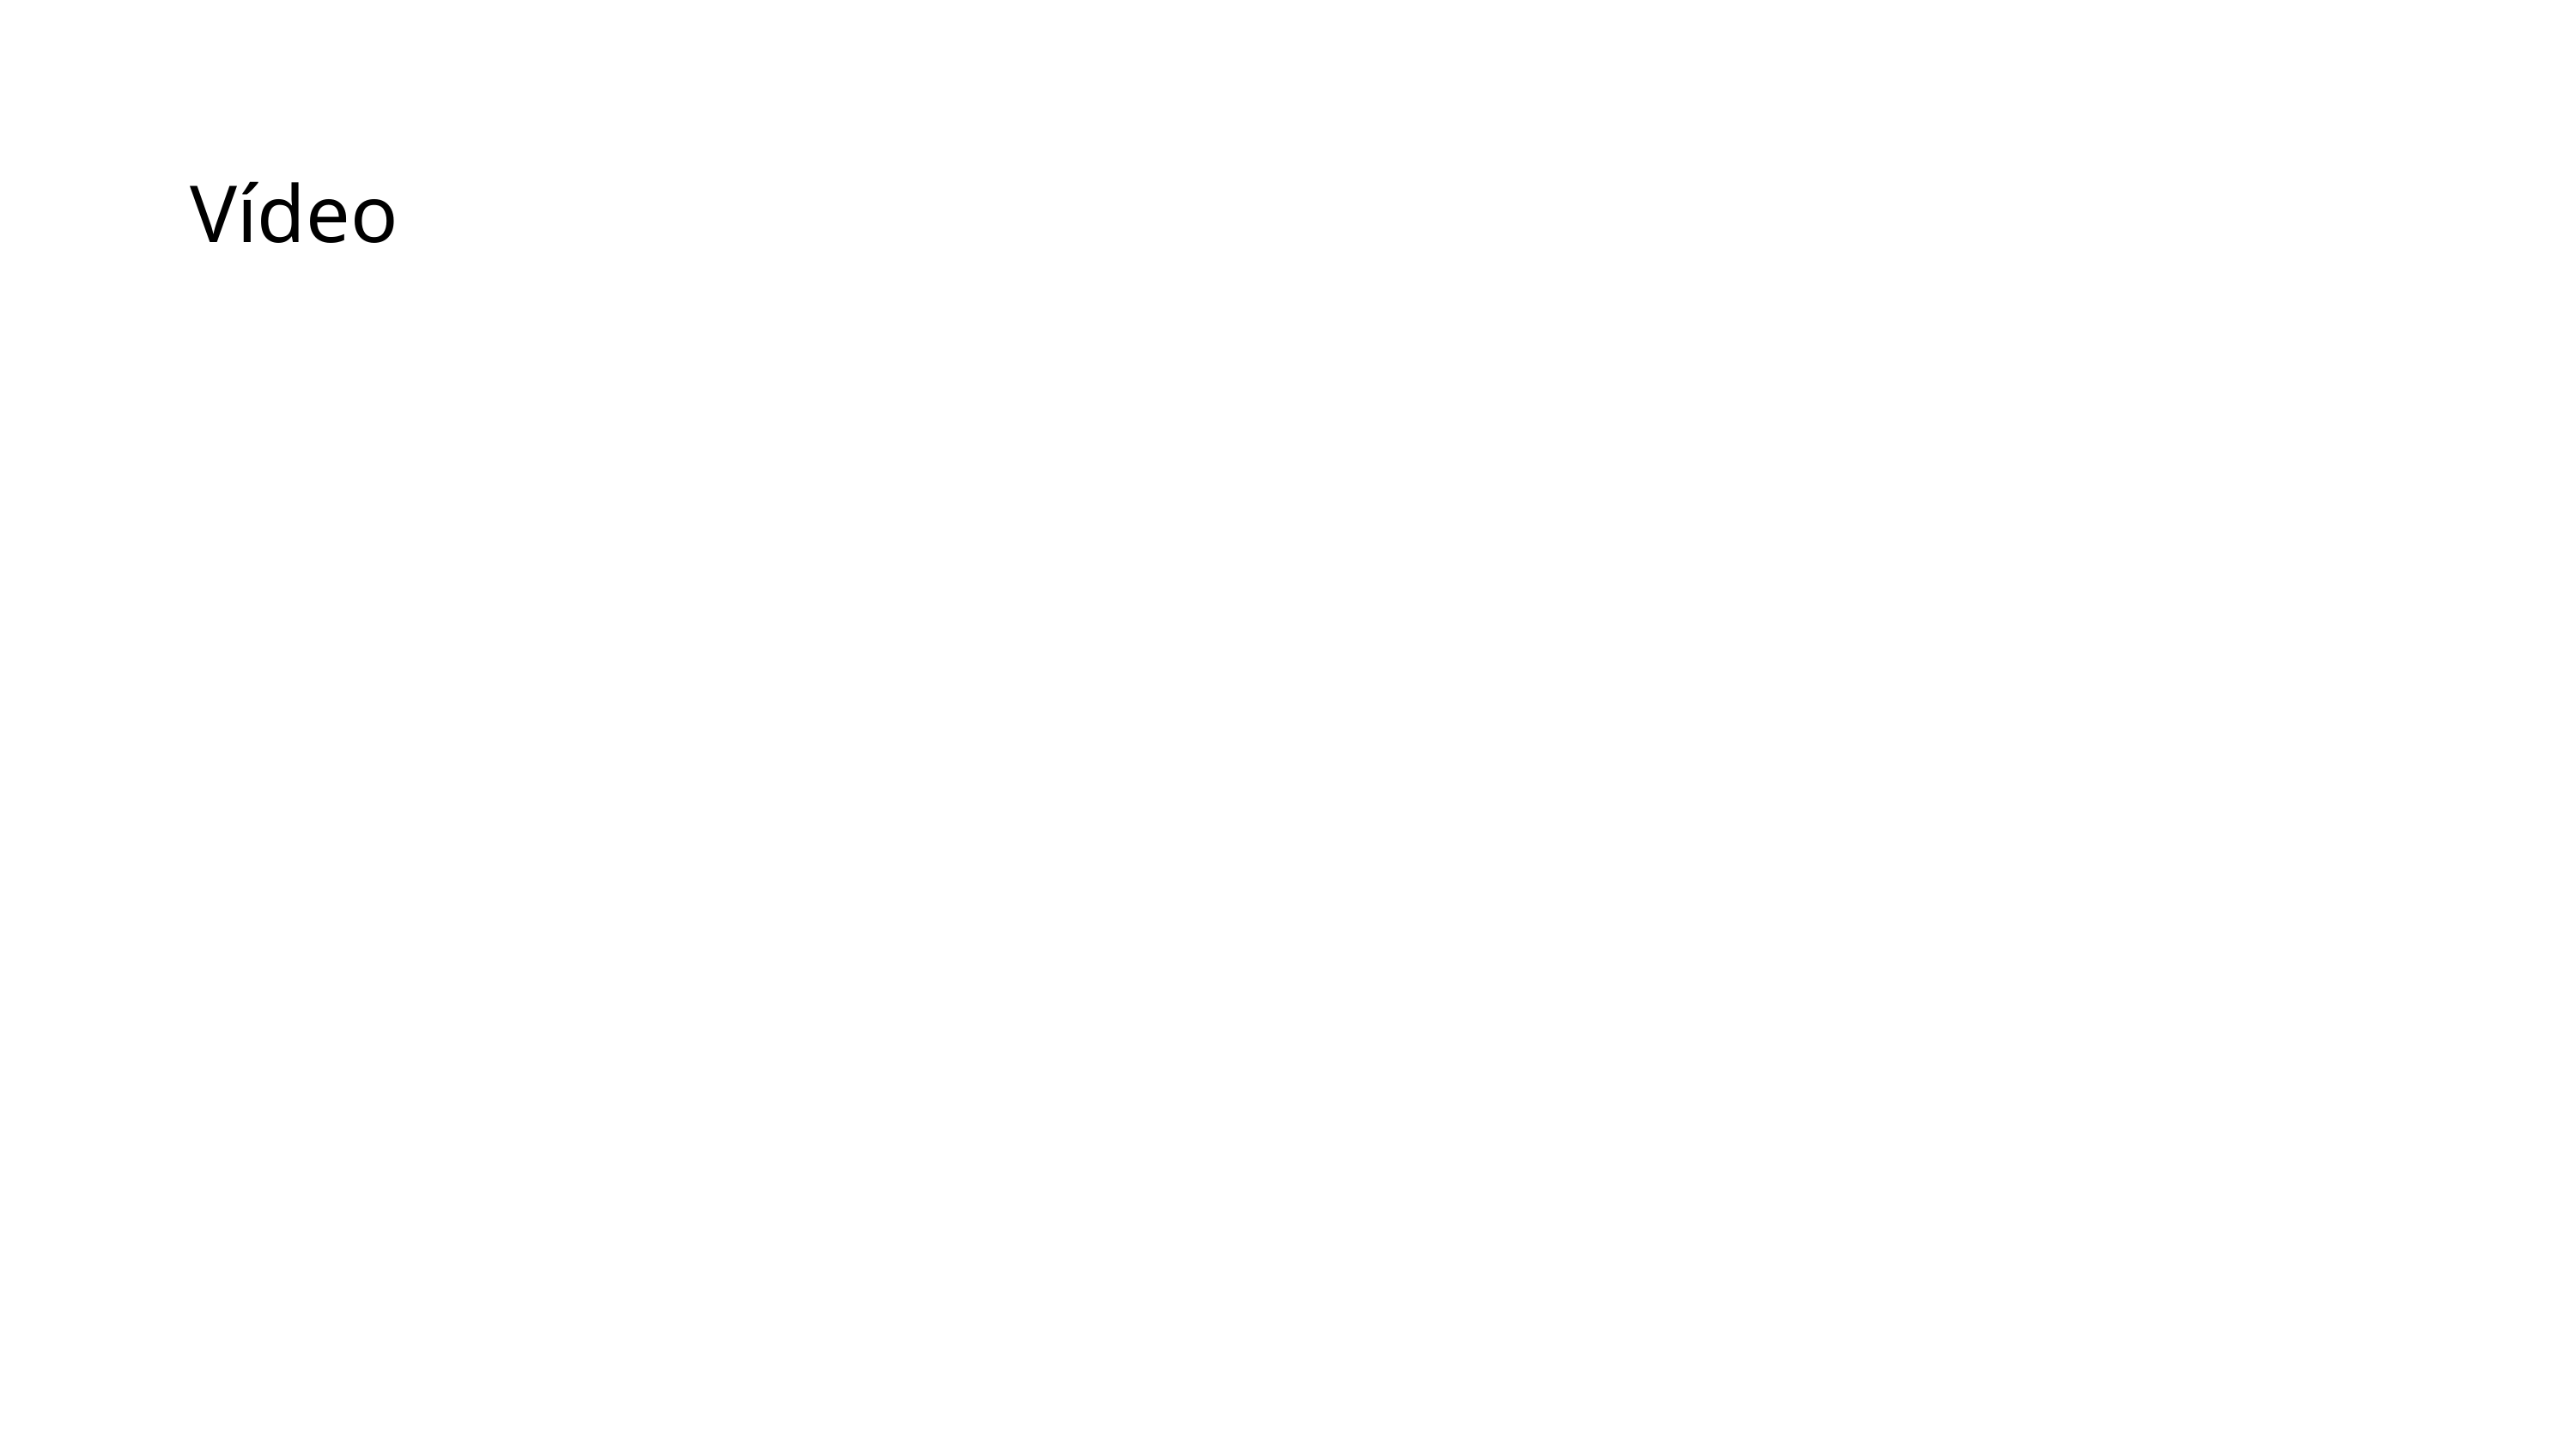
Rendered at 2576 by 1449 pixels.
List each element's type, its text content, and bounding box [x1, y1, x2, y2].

title Vídeo [177, 76, 2399, 357]
